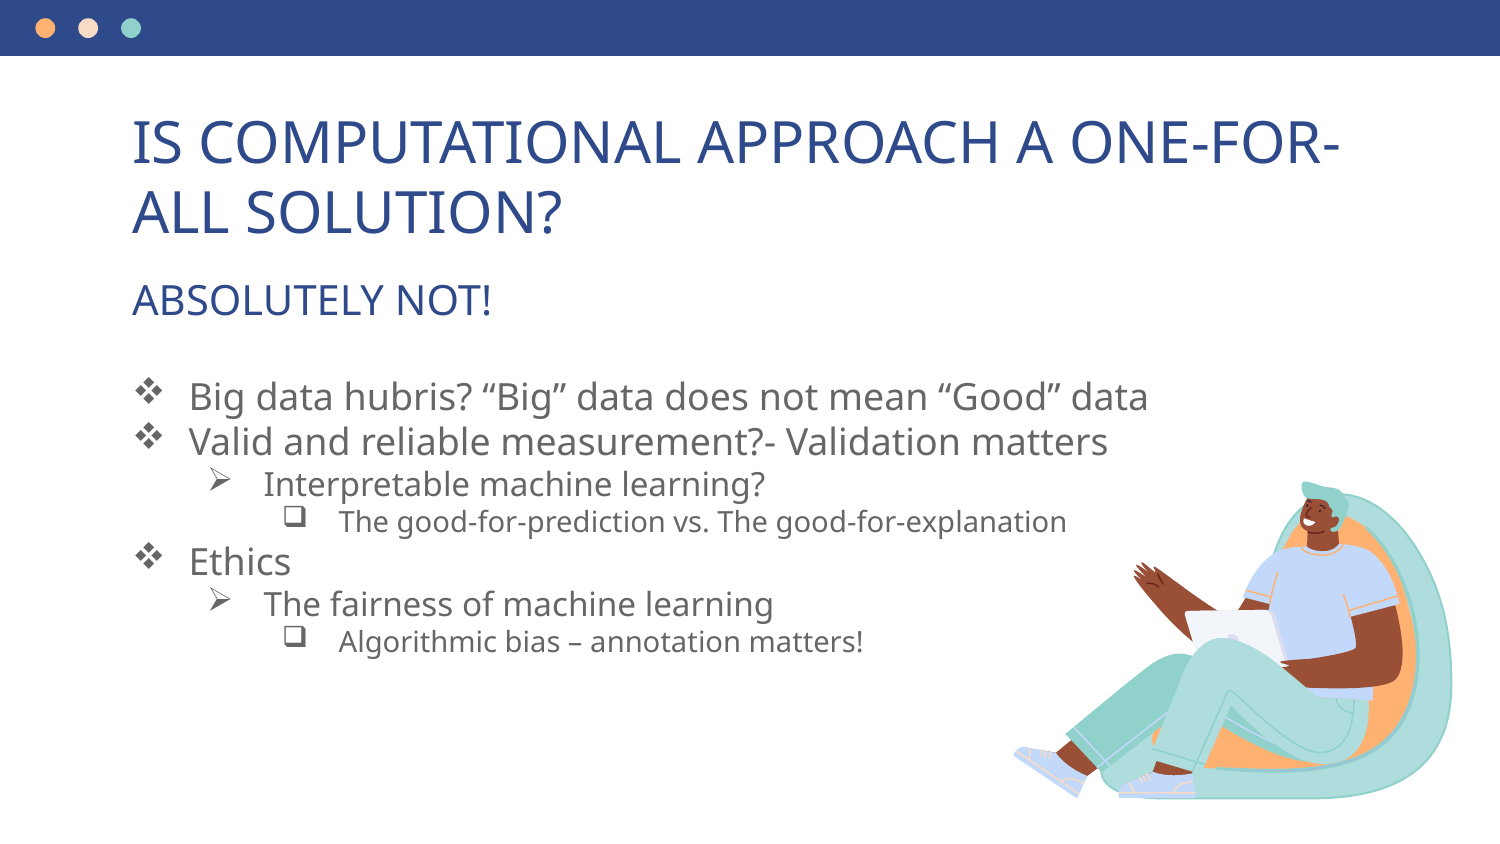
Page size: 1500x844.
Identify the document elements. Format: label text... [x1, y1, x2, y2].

subtitle ABSOLUTELY NOT! Big data hubris? “Big” data does not mean “Good” data Valid and reliable measurement?- Validation matters Interpretable machine learning? The good-for-prediction vs. The good-for-explanation Ethics The fairness of machine learning Algorithmic bias – annotation matters! [117, 258, 1383, 830]
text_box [1012, 481, 1452, 799]
title IS COMPUTATIONAL APPROACH A ONE-FOR-ALL SOLUTION? [117, 90, 1383, 167]
